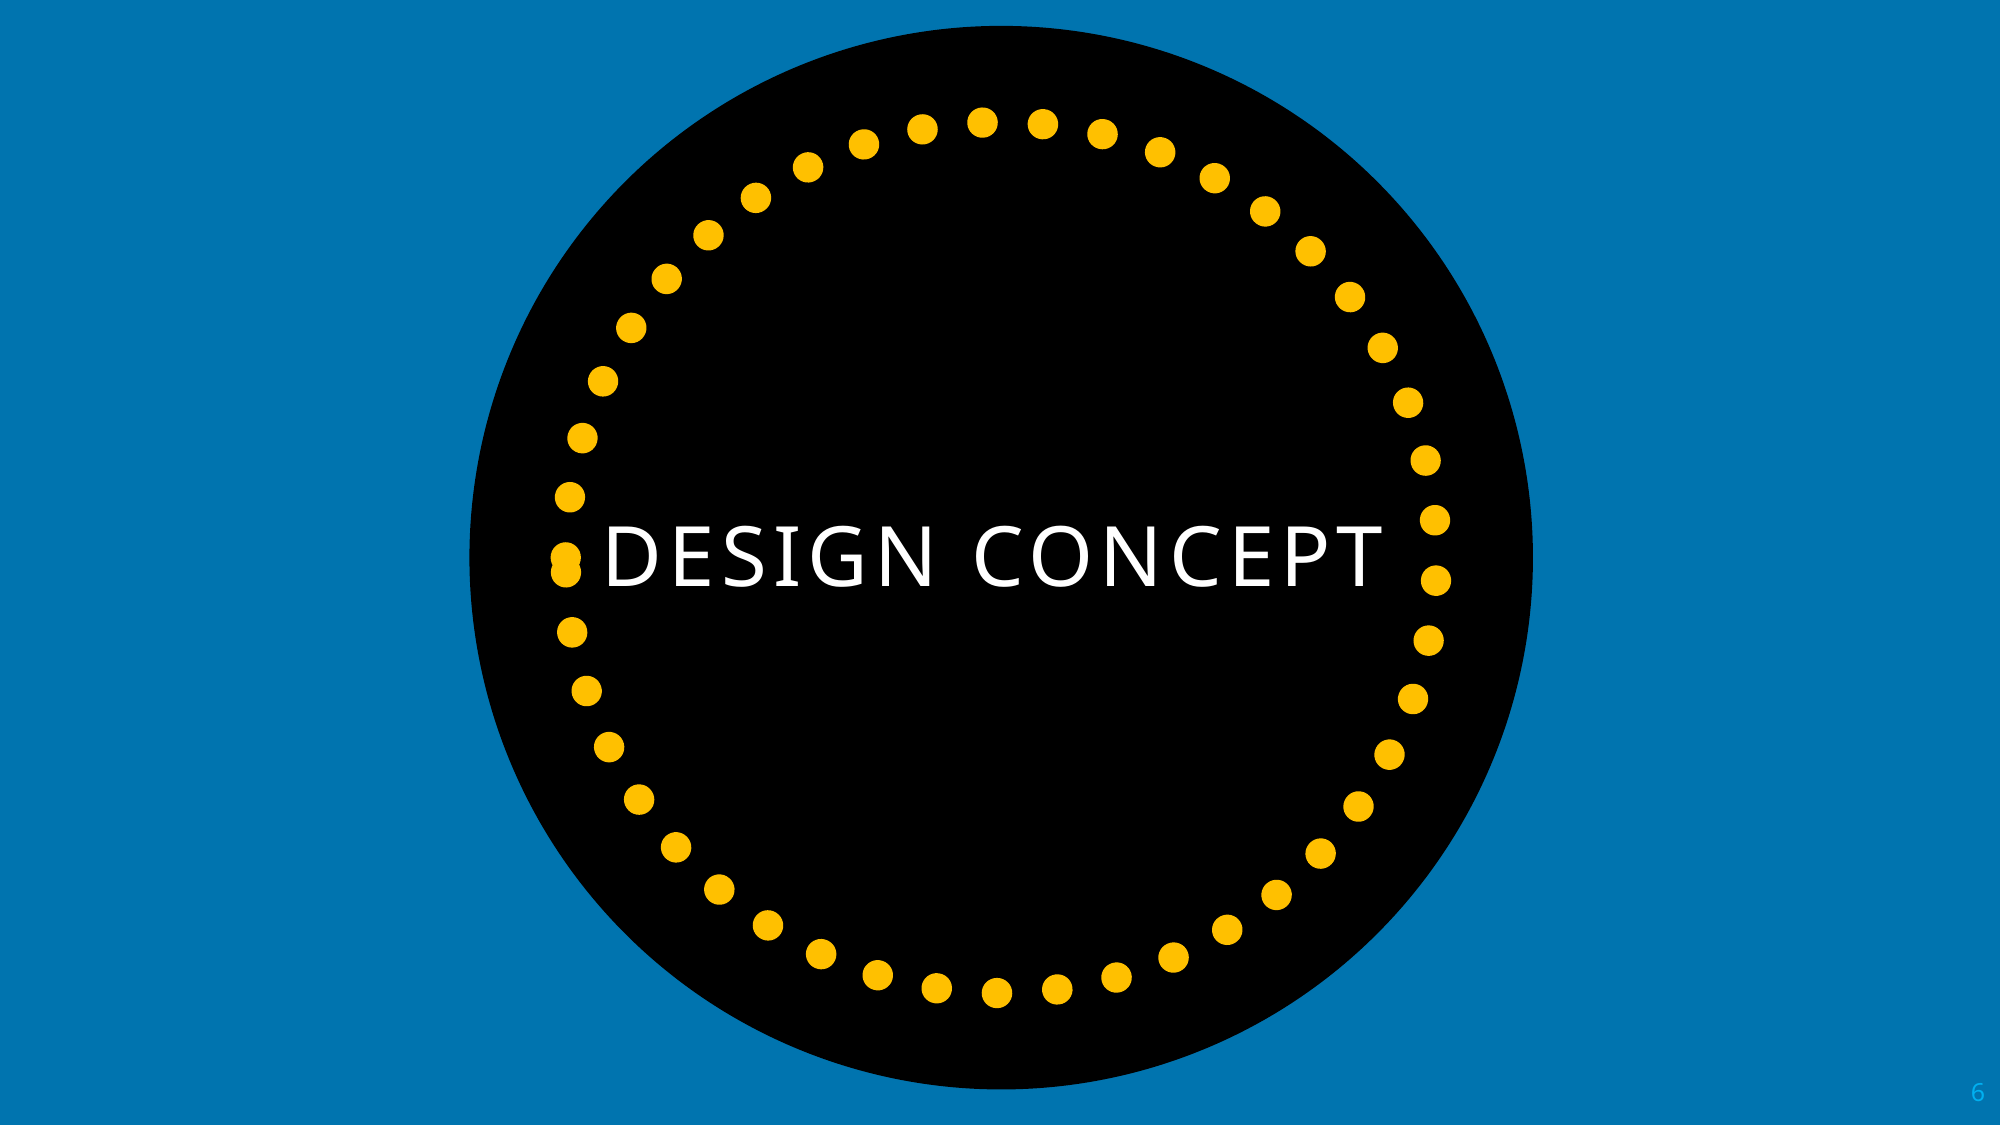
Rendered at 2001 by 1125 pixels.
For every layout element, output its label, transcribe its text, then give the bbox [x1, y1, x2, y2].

slide_number 6 [1936, 1063, 2000, 1124]
title DESIGN CONCEPT [565, 502, 1421, 614]
